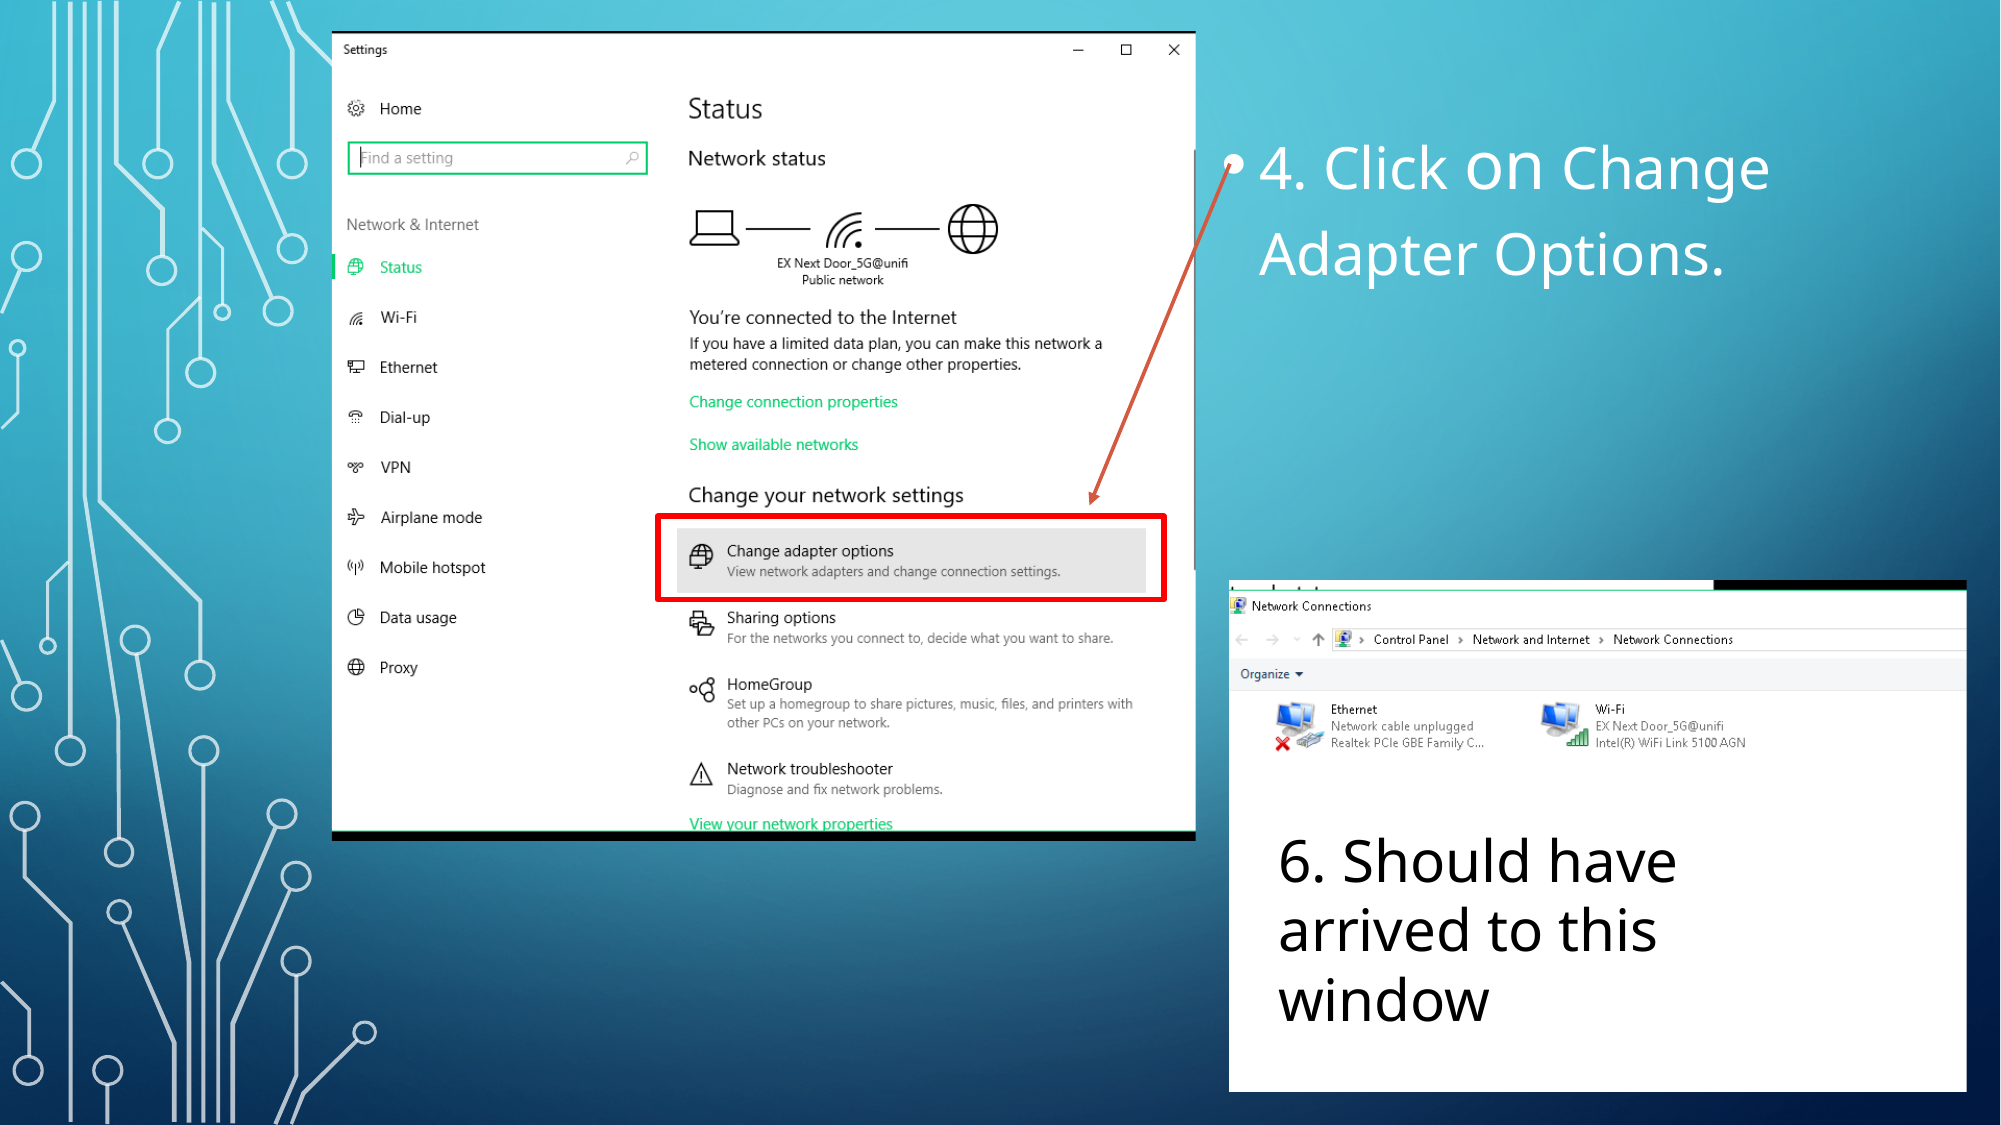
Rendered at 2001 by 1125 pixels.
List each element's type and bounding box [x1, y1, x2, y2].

text_box [379, 0, 2000, 1125]
picture [1228, 580, 1967, 1092]
text_box [0, 0, 379, 1125]
text_box [1089, 163, 1231, 506]
picture [379, 31, 1196, 841]
